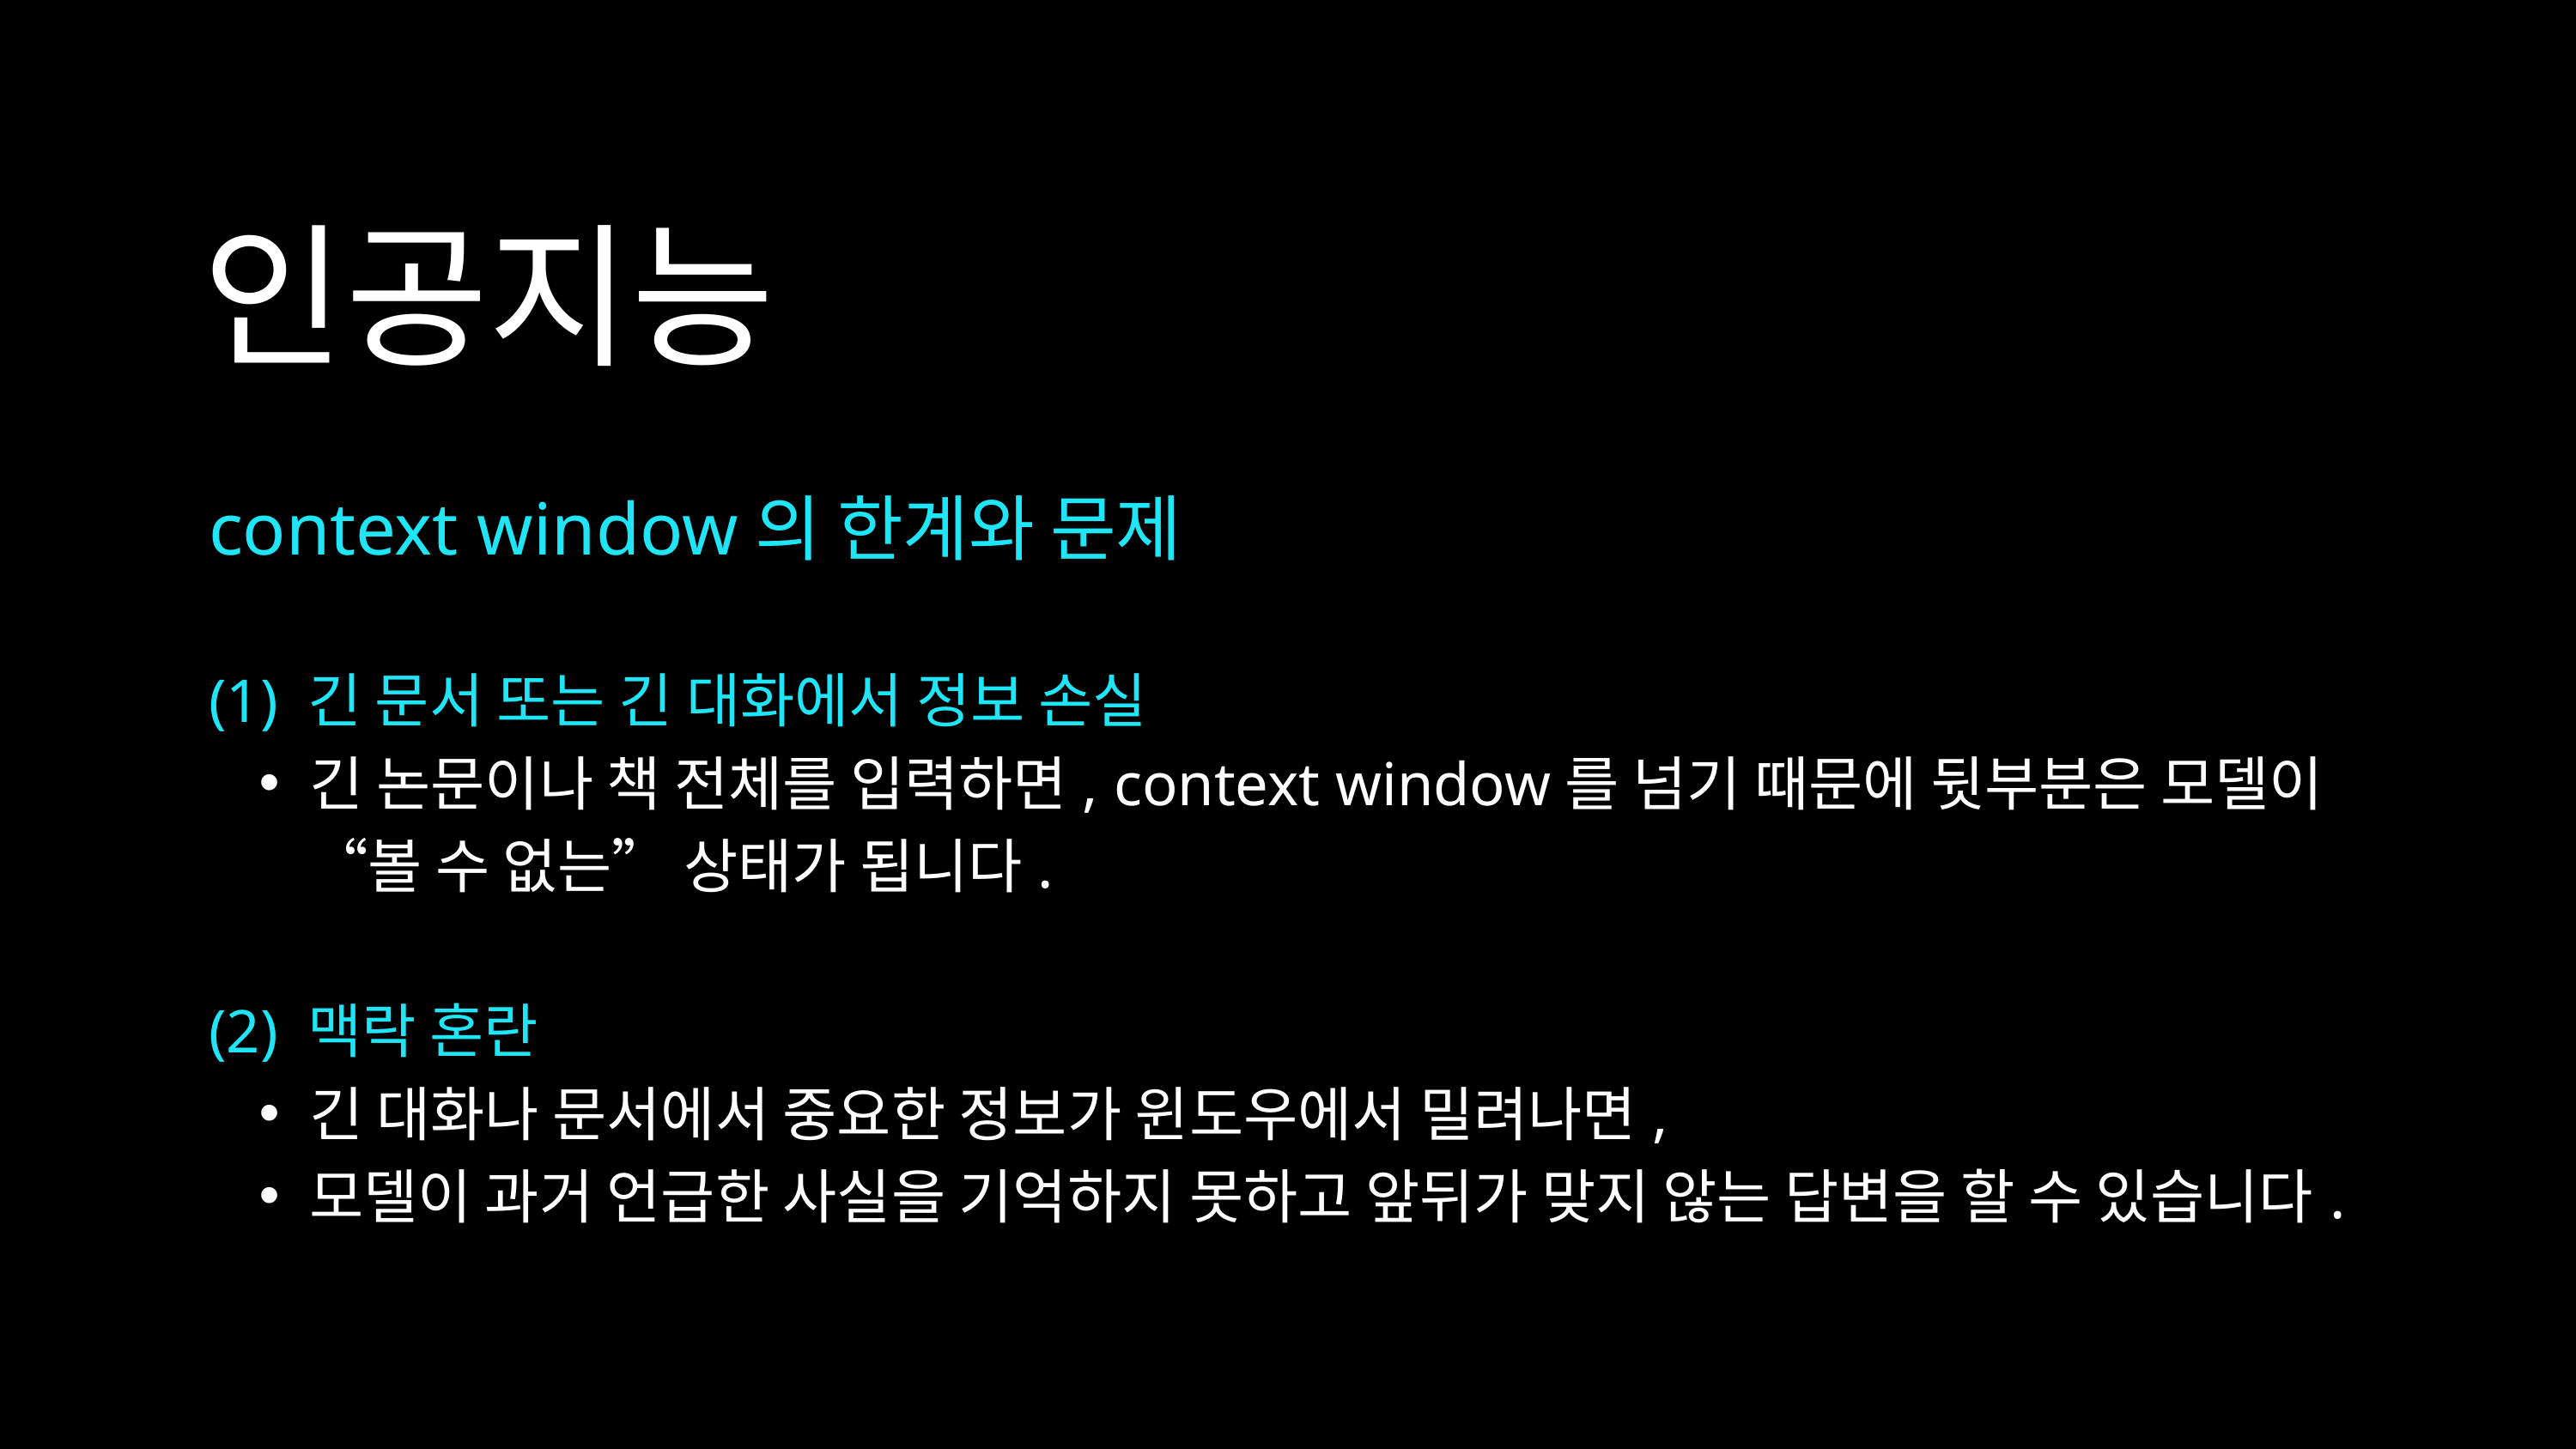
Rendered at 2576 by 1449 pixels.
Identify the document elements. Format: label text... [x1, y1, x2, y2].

text_box context window의 한계와 문제 (1) 긴 문서 또는 긴 대화에서 정보 손실 긴 논문이나 책 전체를 입력하면, context window를 넘기 때문에 뒷부분은 모델이 “볼 수 없는” 상태가 됩니다. (2) 맥락 혼란 긴 대화나 문서에서 중요한 정보가 윈도우에서 밀려나면, 모델이 과거 언급한 사실을 기억하지 못하고 앞뒤가 맞지 않는 답변을 할 수 있습니다. [209, 469, 2367, 1231]
text_box 인공지능 [202, 237, 1462, 385]
